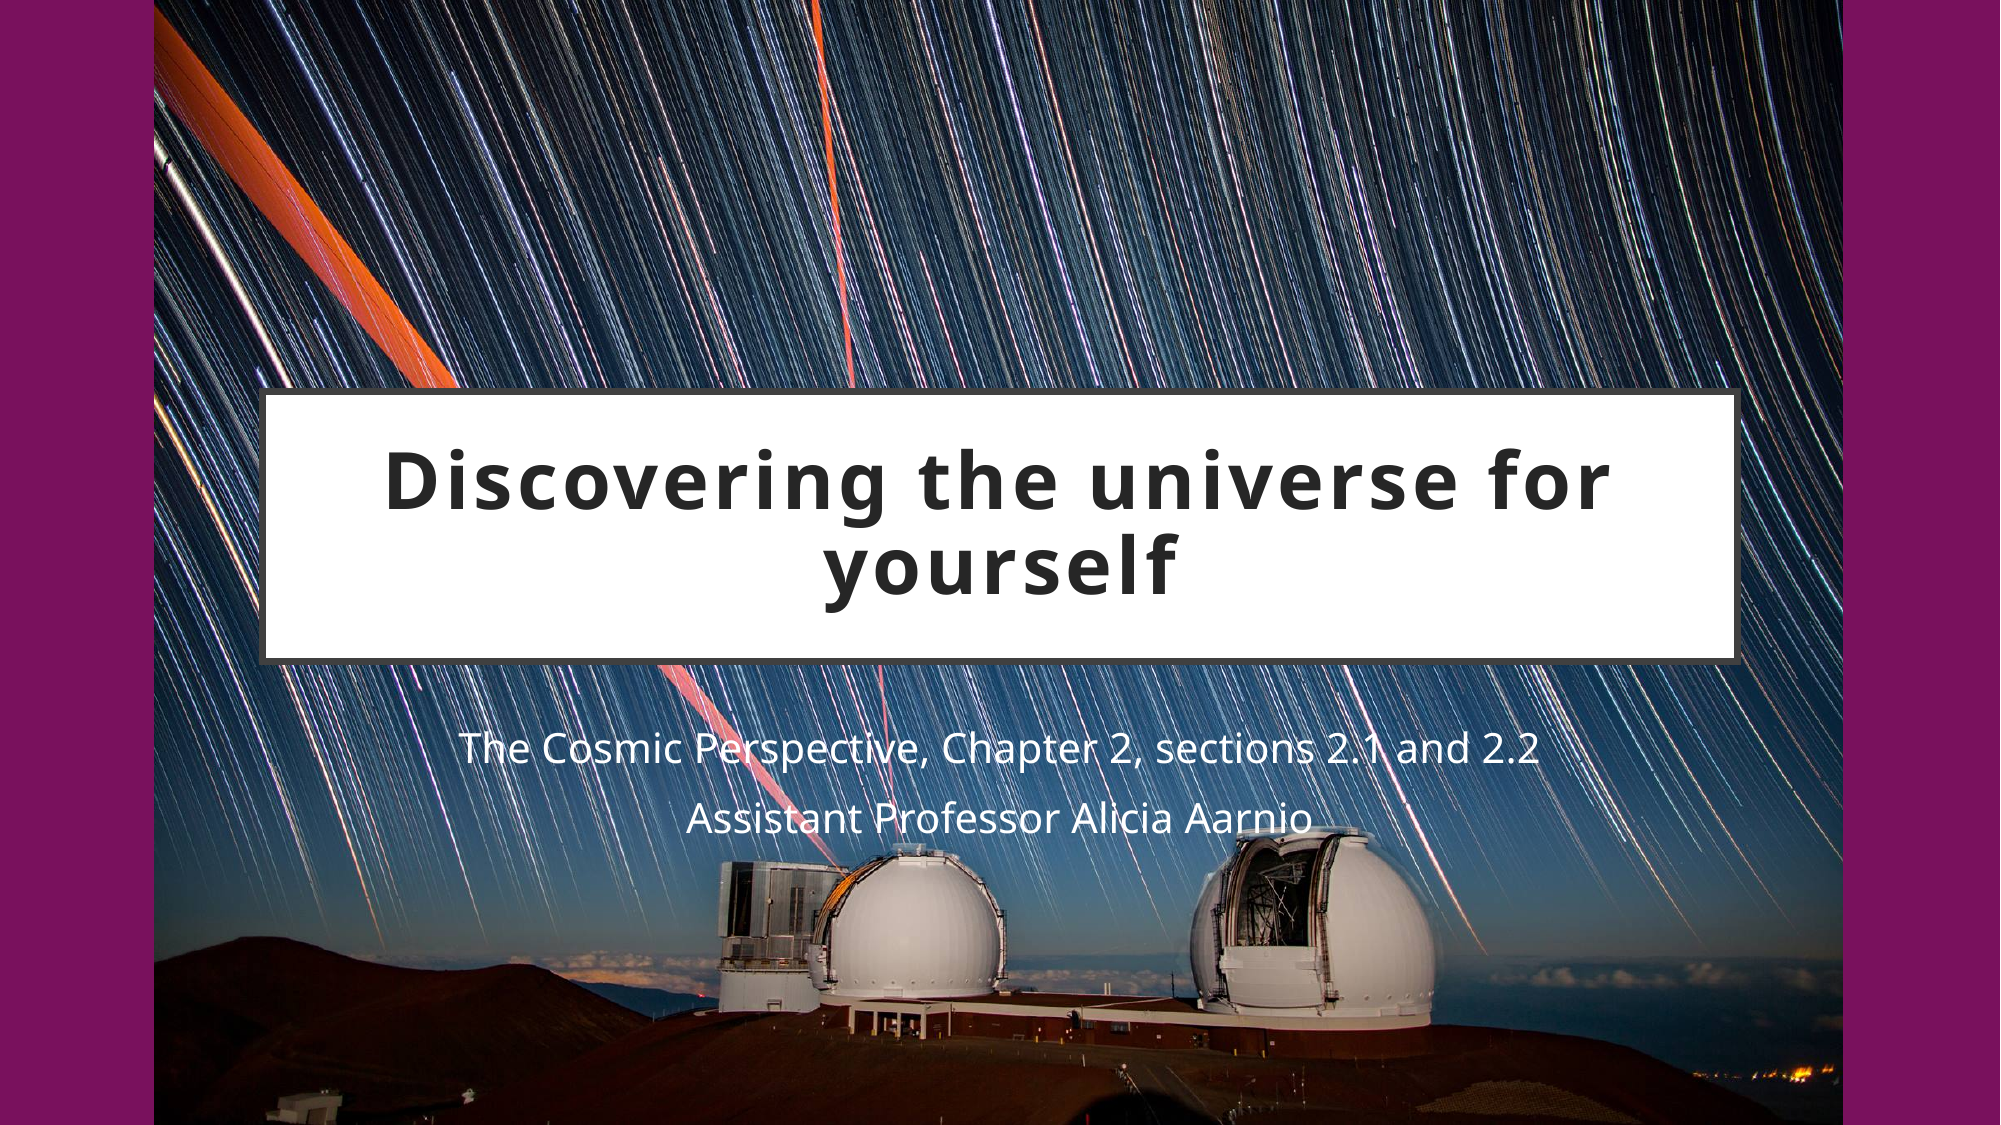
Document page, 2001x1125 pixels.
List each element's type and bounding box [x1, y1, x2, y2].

picture [154, 0, 1843, 1125]
